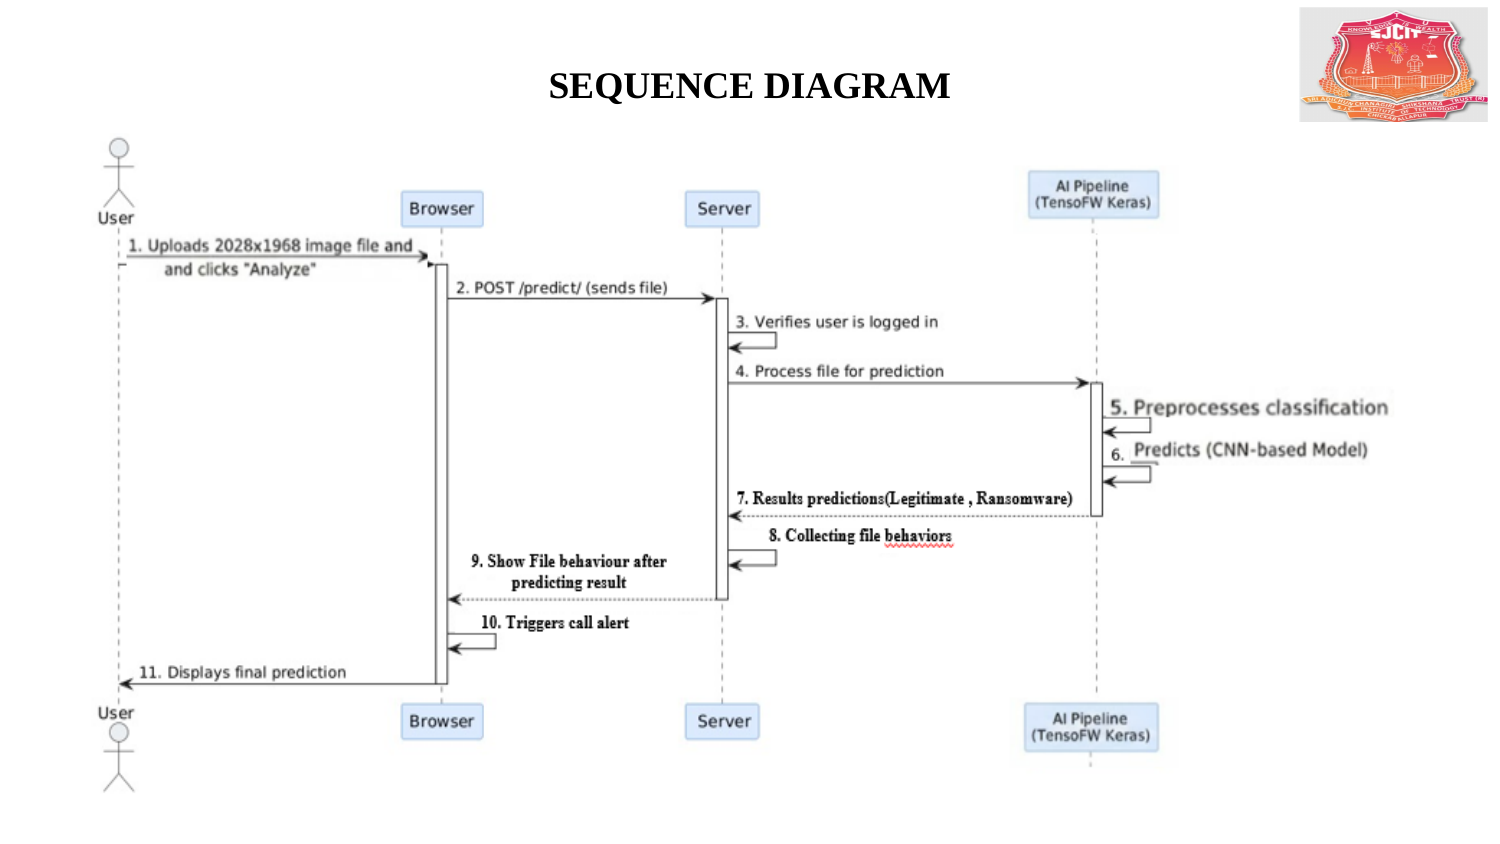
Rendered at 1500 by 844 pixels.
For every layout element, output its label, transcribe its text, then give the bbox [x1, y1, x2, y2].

picture [36, 132, 1439, 814]
text_box SEQUENCE DIAGRAM [374, 53, 1125, 113]
picture [1299, 7, 1488, 122]
